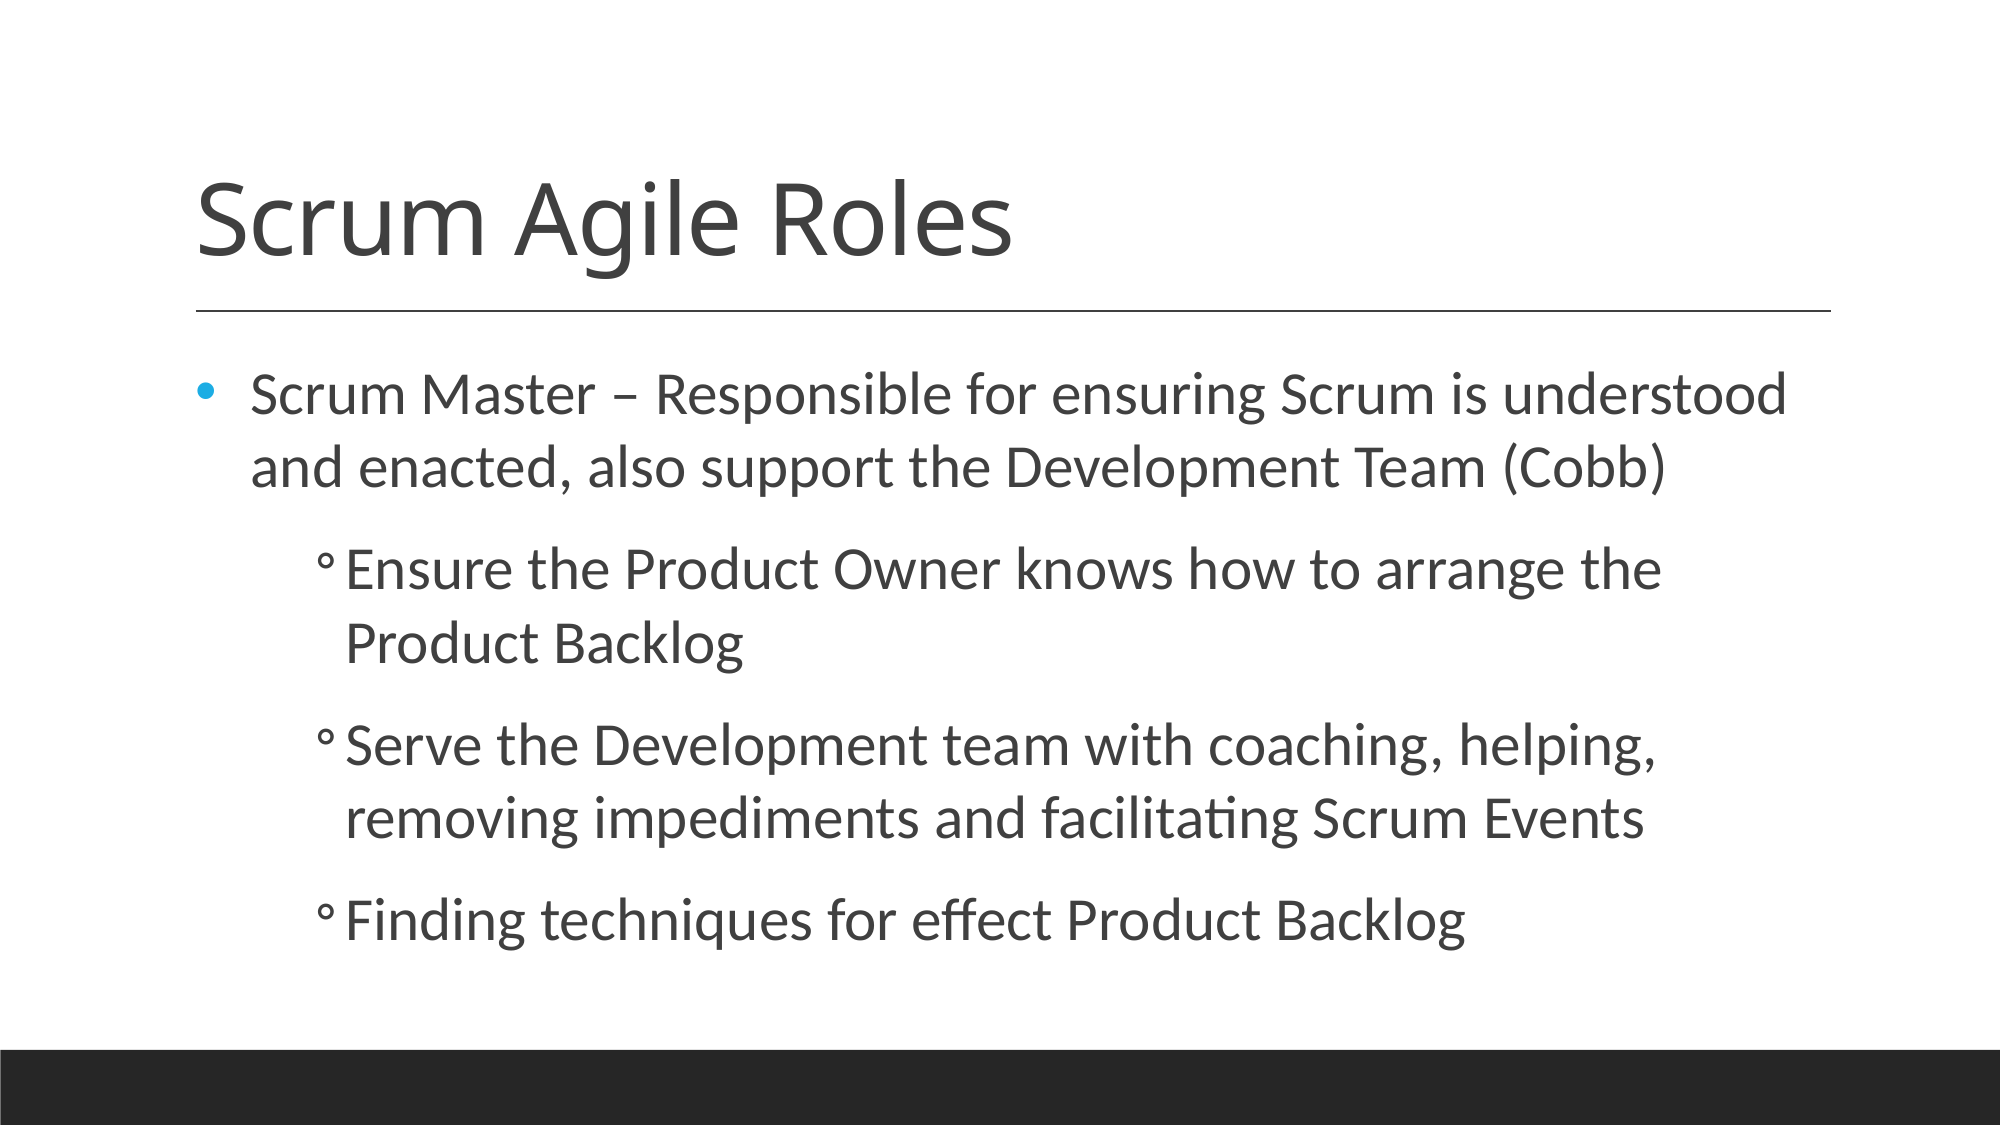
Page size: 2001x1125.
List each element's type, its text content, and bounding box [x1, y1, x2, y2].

list Scrum Master – Responsible for ensuring Scrum is understood and enacted, also support the Development Team (Cobb) Ensure the Product Owner knows how to arrange the Product Backlog Serve the Development team with coaching, helping, removing impediments and facilitating Scrum Events Finding techniques for effect Product Backlog [180, 345, 1830, 963]
title Scrum Agile Roles [180, 47, 1830, 285]
